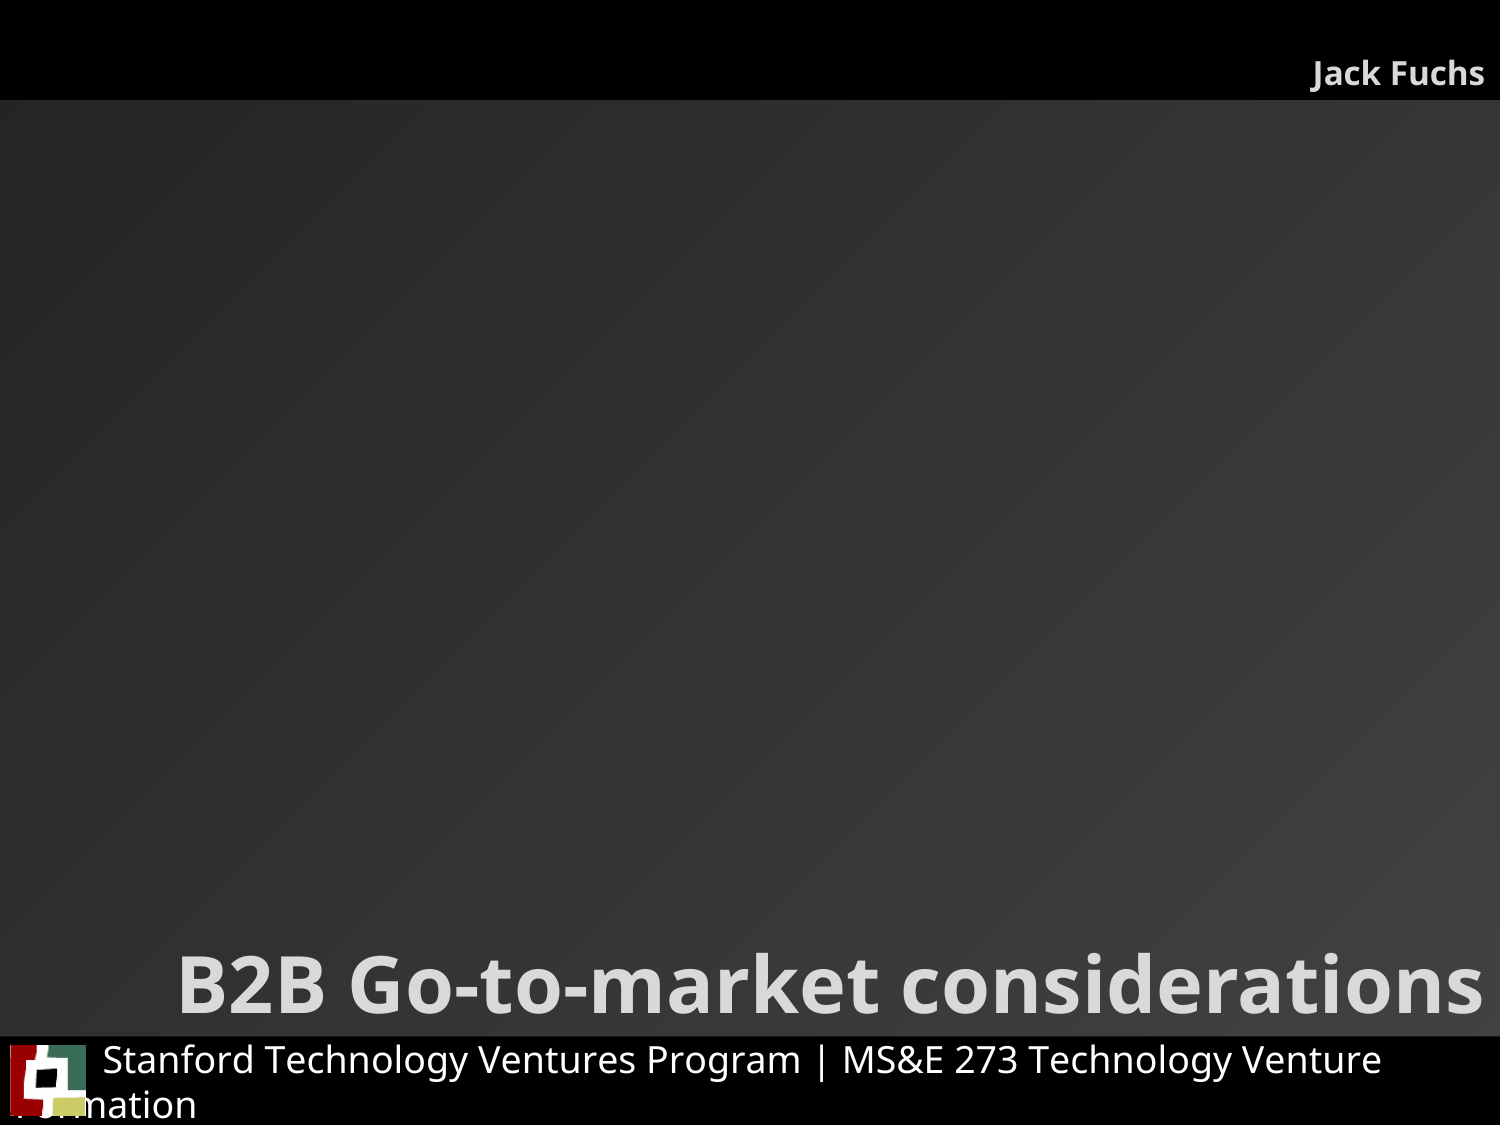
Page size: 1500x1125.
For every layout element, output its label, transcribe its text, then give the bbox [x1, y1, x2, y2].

text_box Jack Fuchs [0, 0, 1500, 100]
picture [10, 1045, 86, 1115]
title B2B Go-to-market considerations [46, 737, 1500, 1038]
